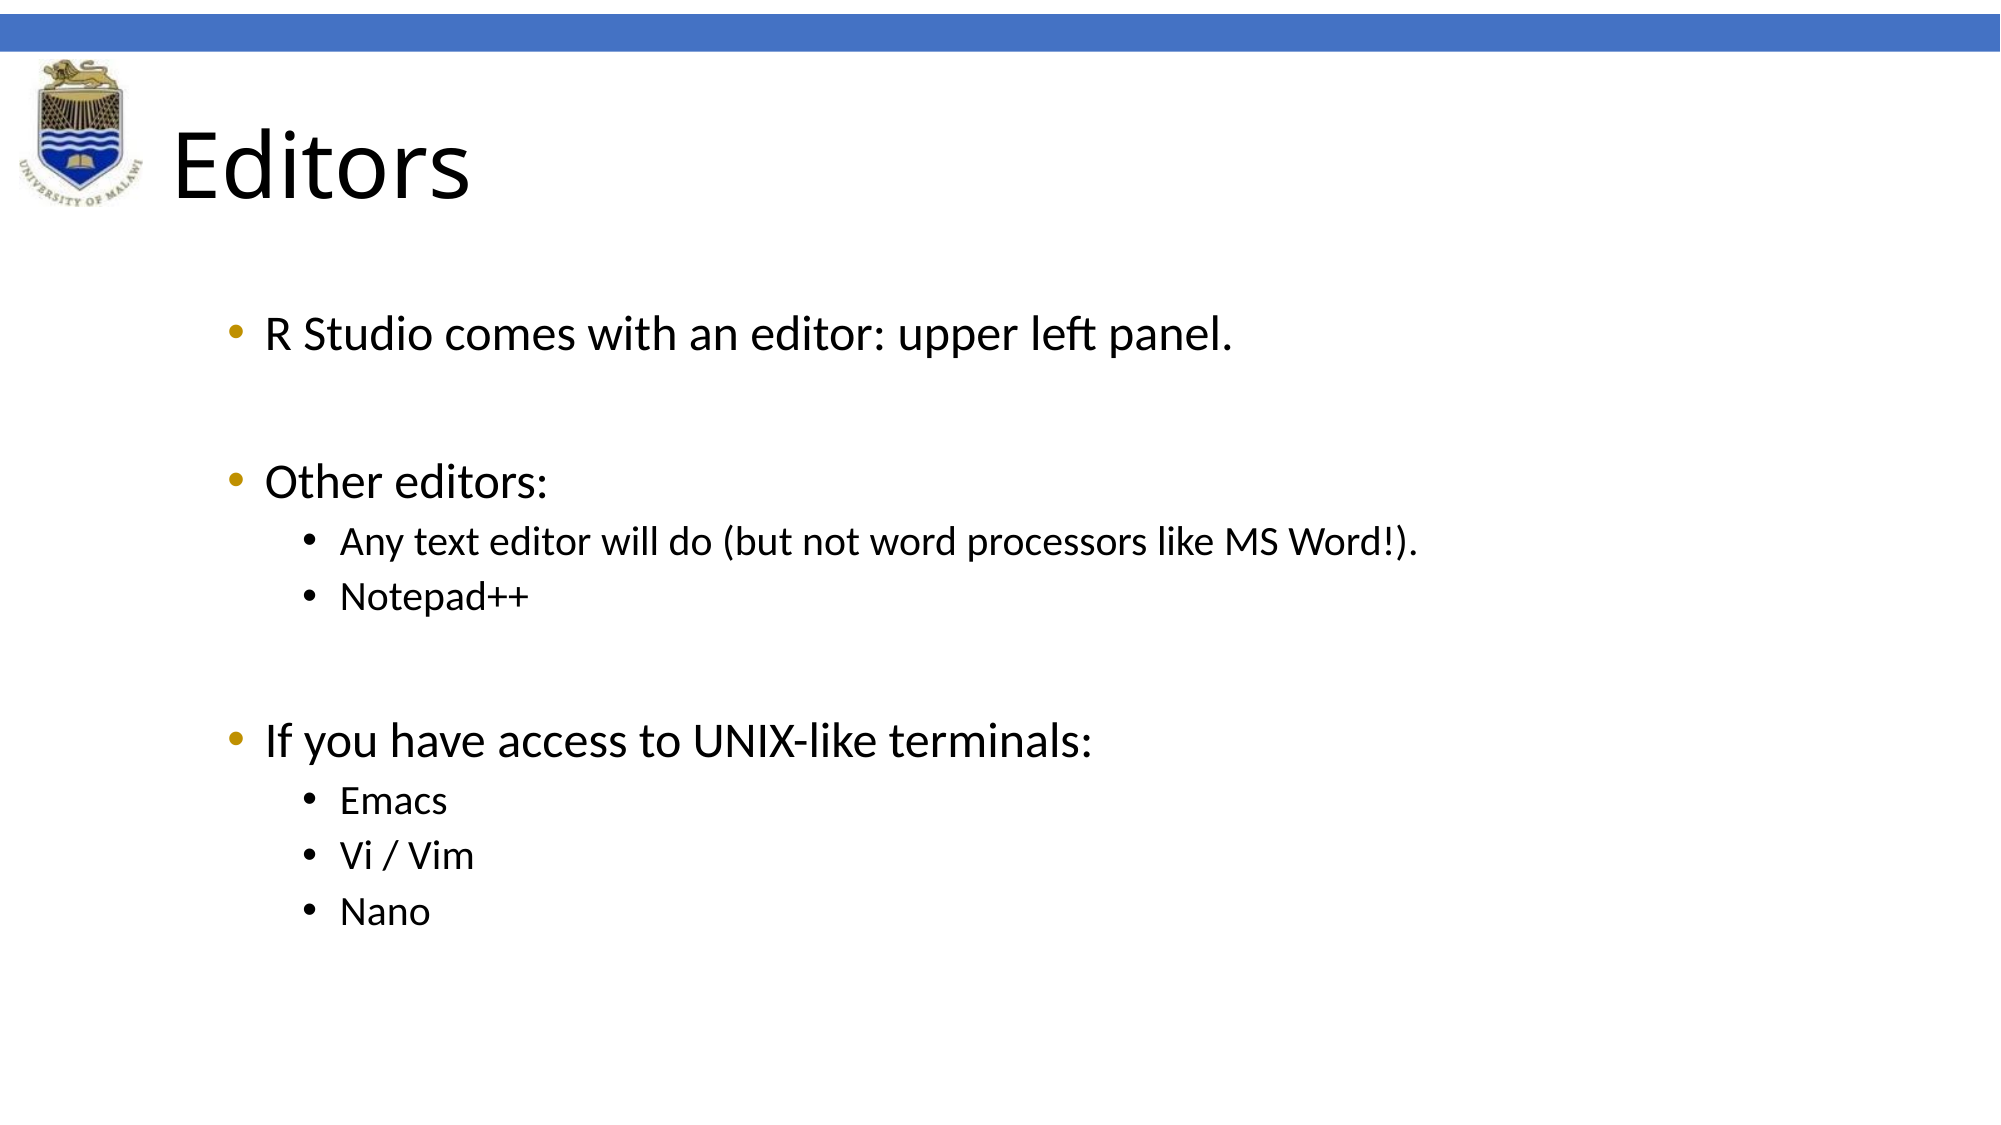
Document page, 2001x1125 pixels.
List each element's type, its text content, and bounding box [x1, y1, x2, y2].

title Editors [155, 59, 1851, 278]
picture [19, 59, 143, 207]
